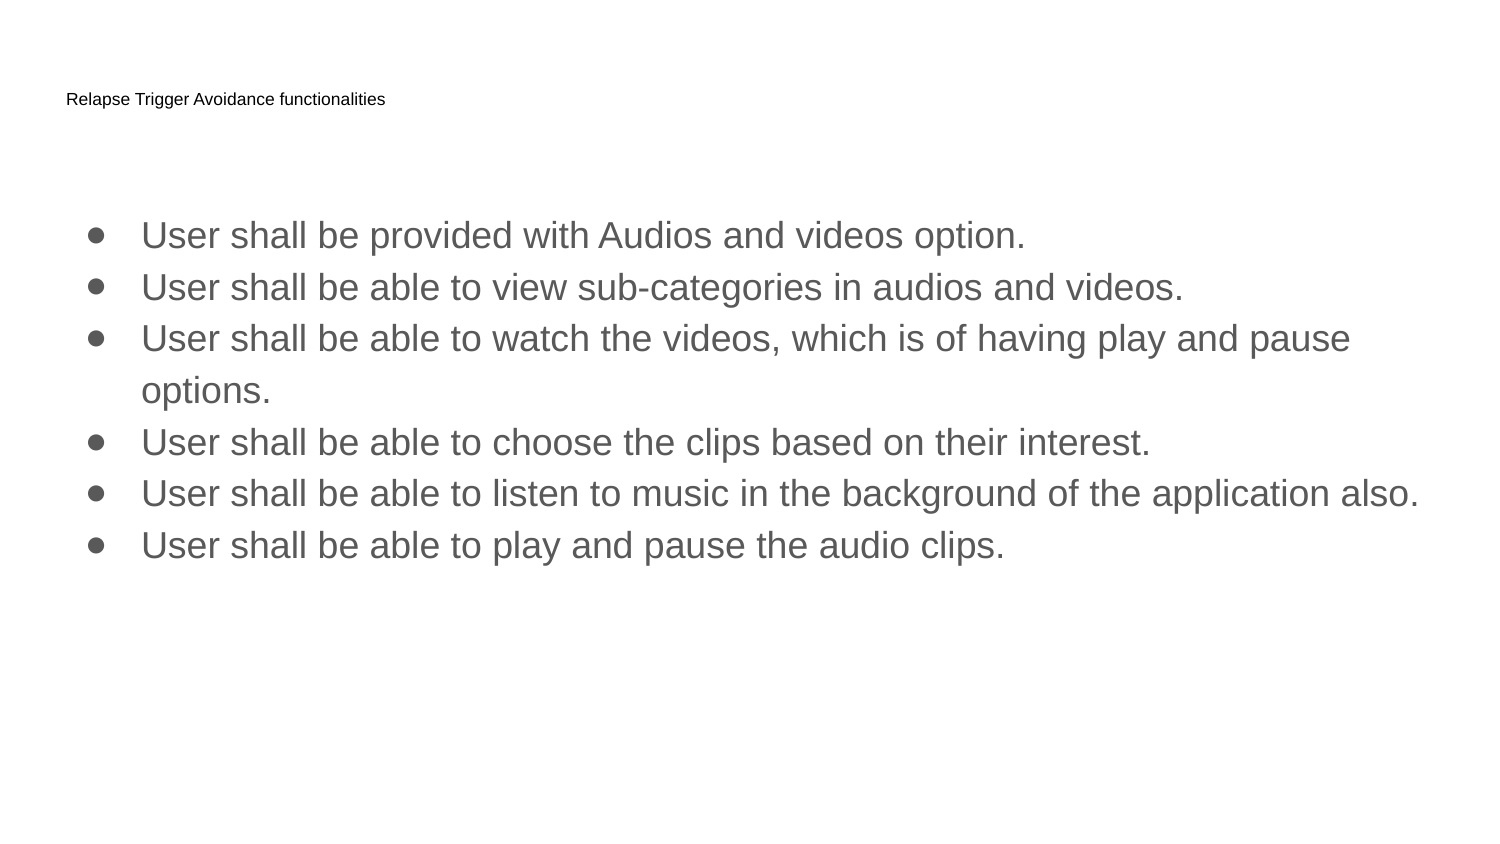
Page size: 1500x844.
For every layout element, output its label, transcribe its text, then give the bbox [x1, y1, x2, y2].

list User shall be provided with Audios and videos option. User shall be able to view sub-categories in audios and videos. User shall be able to watch the videos, which is of having play and pause options. User shall be able to choose the clips based on their interest. User shall be able to listen to music in the background of the application also. User shall be able to play and pause the audio clips. [51, 189, 1449, 750]
title Relapse Trigger Avoidance functionalities [51, 72, 1449, 167]
